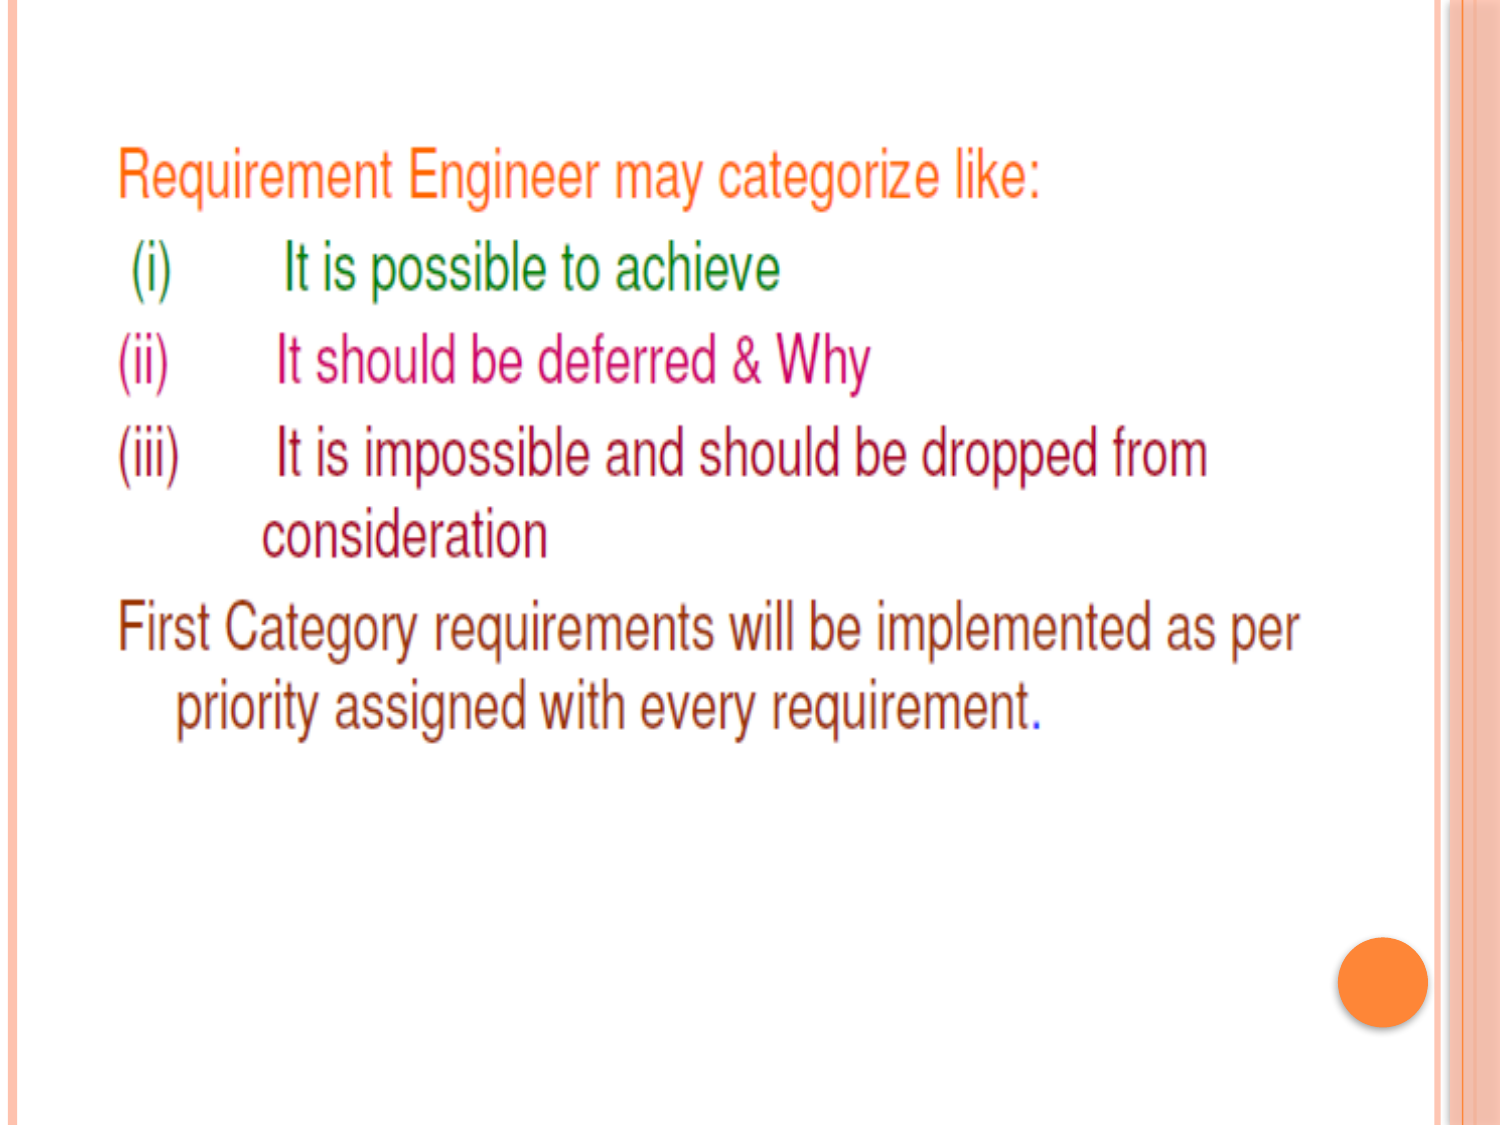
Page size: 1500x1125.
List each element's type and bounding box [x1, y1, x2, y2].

picture [86, 136, 1388, 801]
